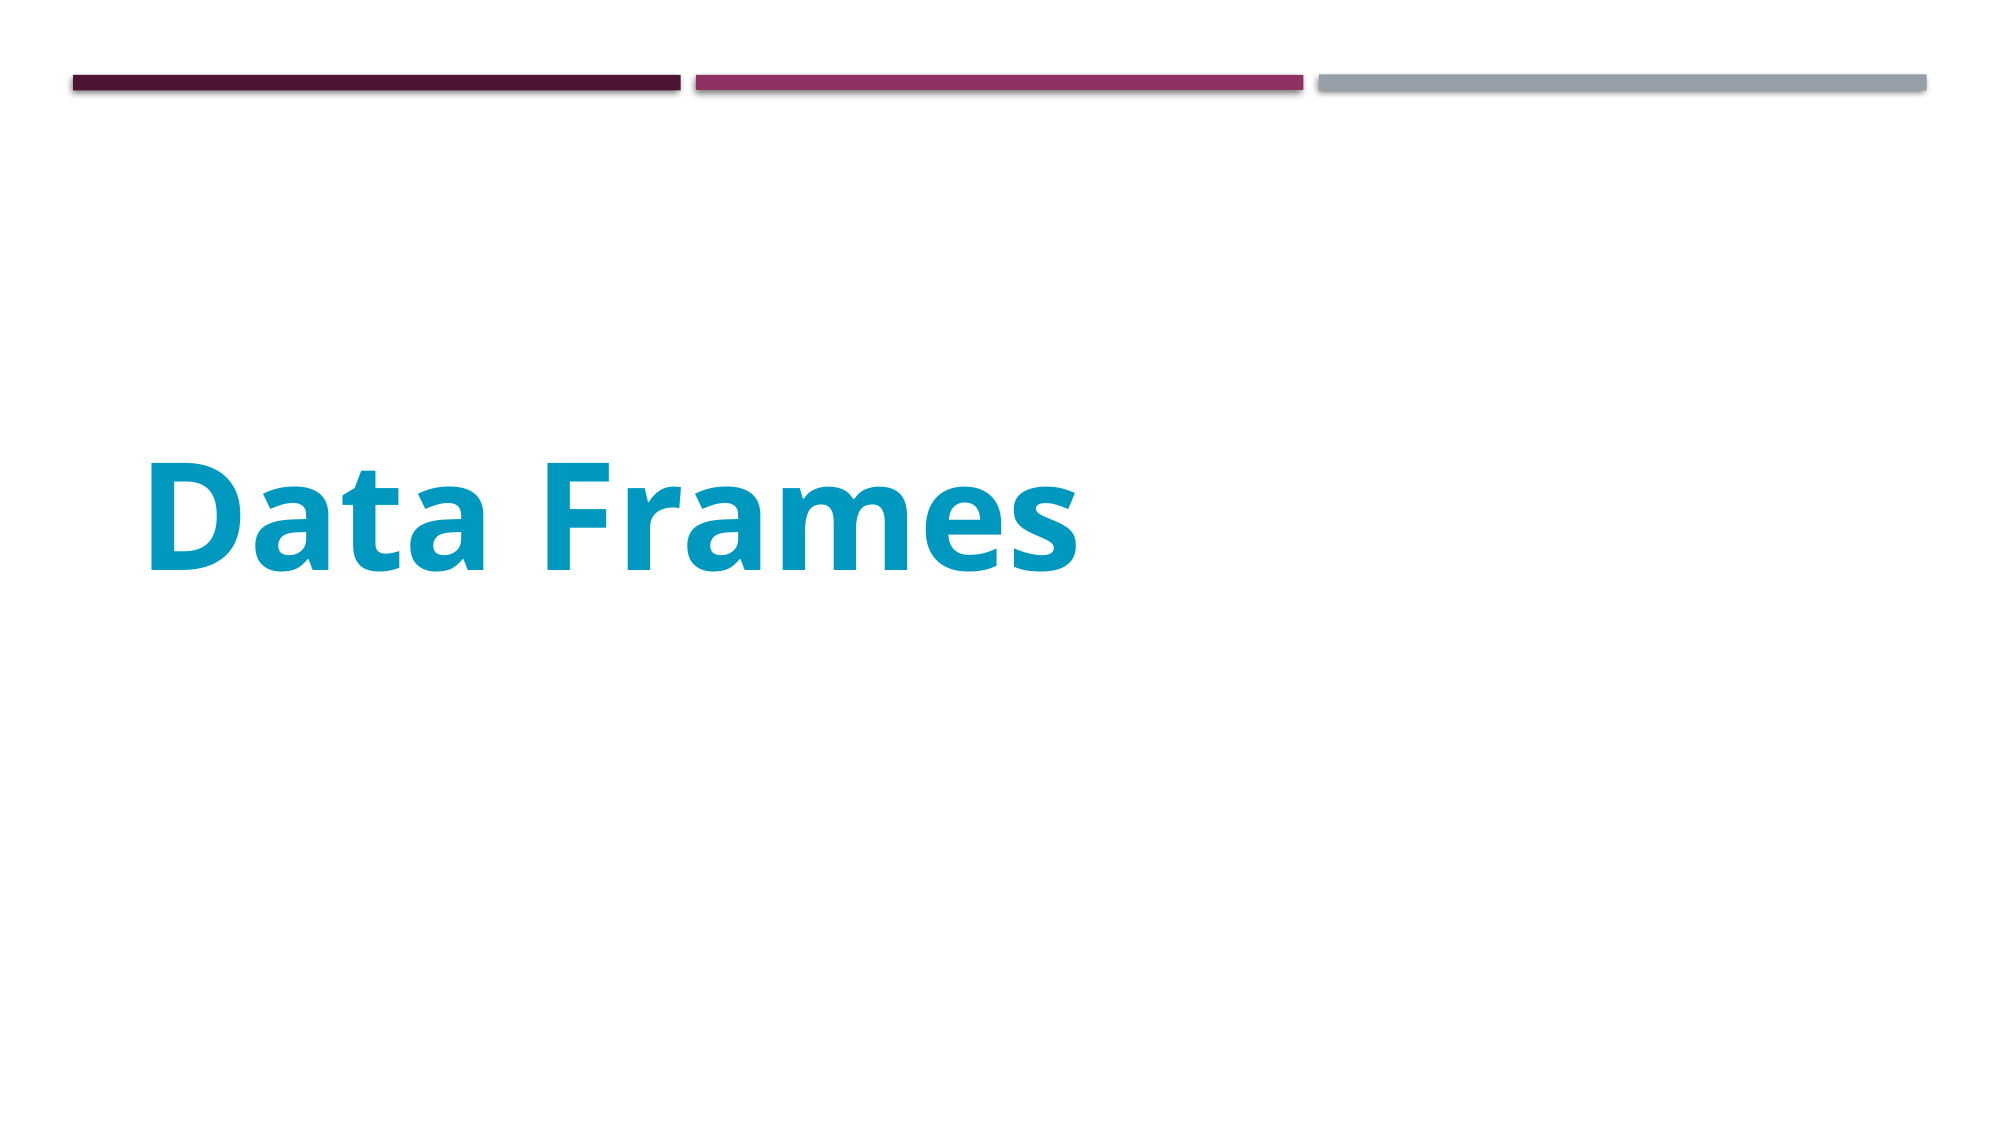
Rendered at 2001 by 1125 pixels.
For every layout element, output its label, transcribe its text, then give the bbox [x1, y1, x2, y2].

text_box Data Frames [123, 413, 1882, 608]
